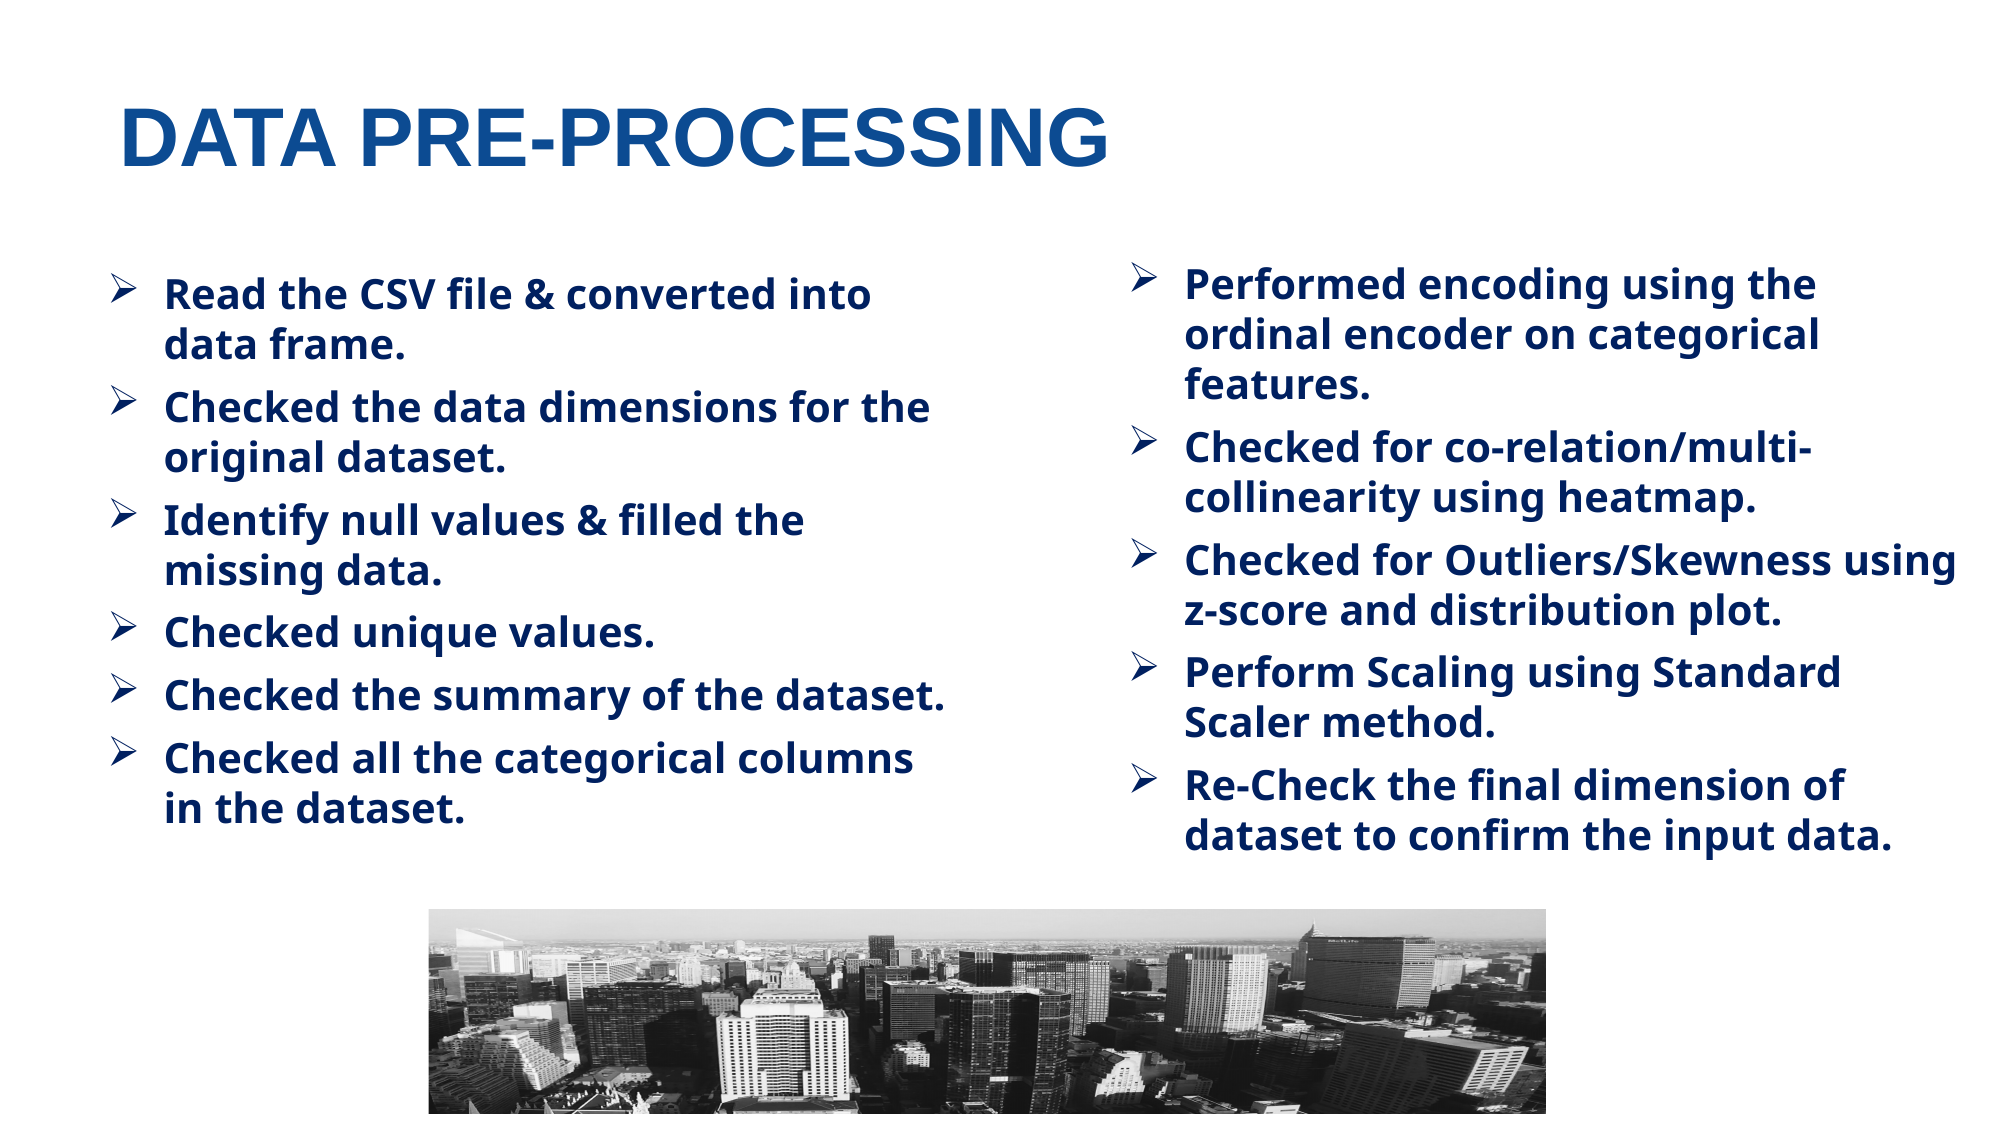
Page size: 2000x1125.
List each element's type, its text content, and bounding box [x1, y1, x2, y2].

text_box Performed encoding using the ordinal encoder on categorical features. Checked for co-relation/multi-collinearity using heatmap. Checked for Outliers/Skewness using z-score and distribution plot. Perform Scaling using Standard Scaler method. Re-Check the final dimension of dataset to confirm the input data. [1107, 247, 1996, 1090]
title DATA PRE-PROCESSING [99, 56, 1463, 225]
picture [428, 909, 1547, 1114]
subtitle Read the CSV file & converted into data frame. Checked the data dimensions for the original dataset. Identify null values & filled the missing data. Checked unique values. Checked the summary of the dataset. Checked all the categorical columns in the dataset. [87, 258, 975, 1100]
